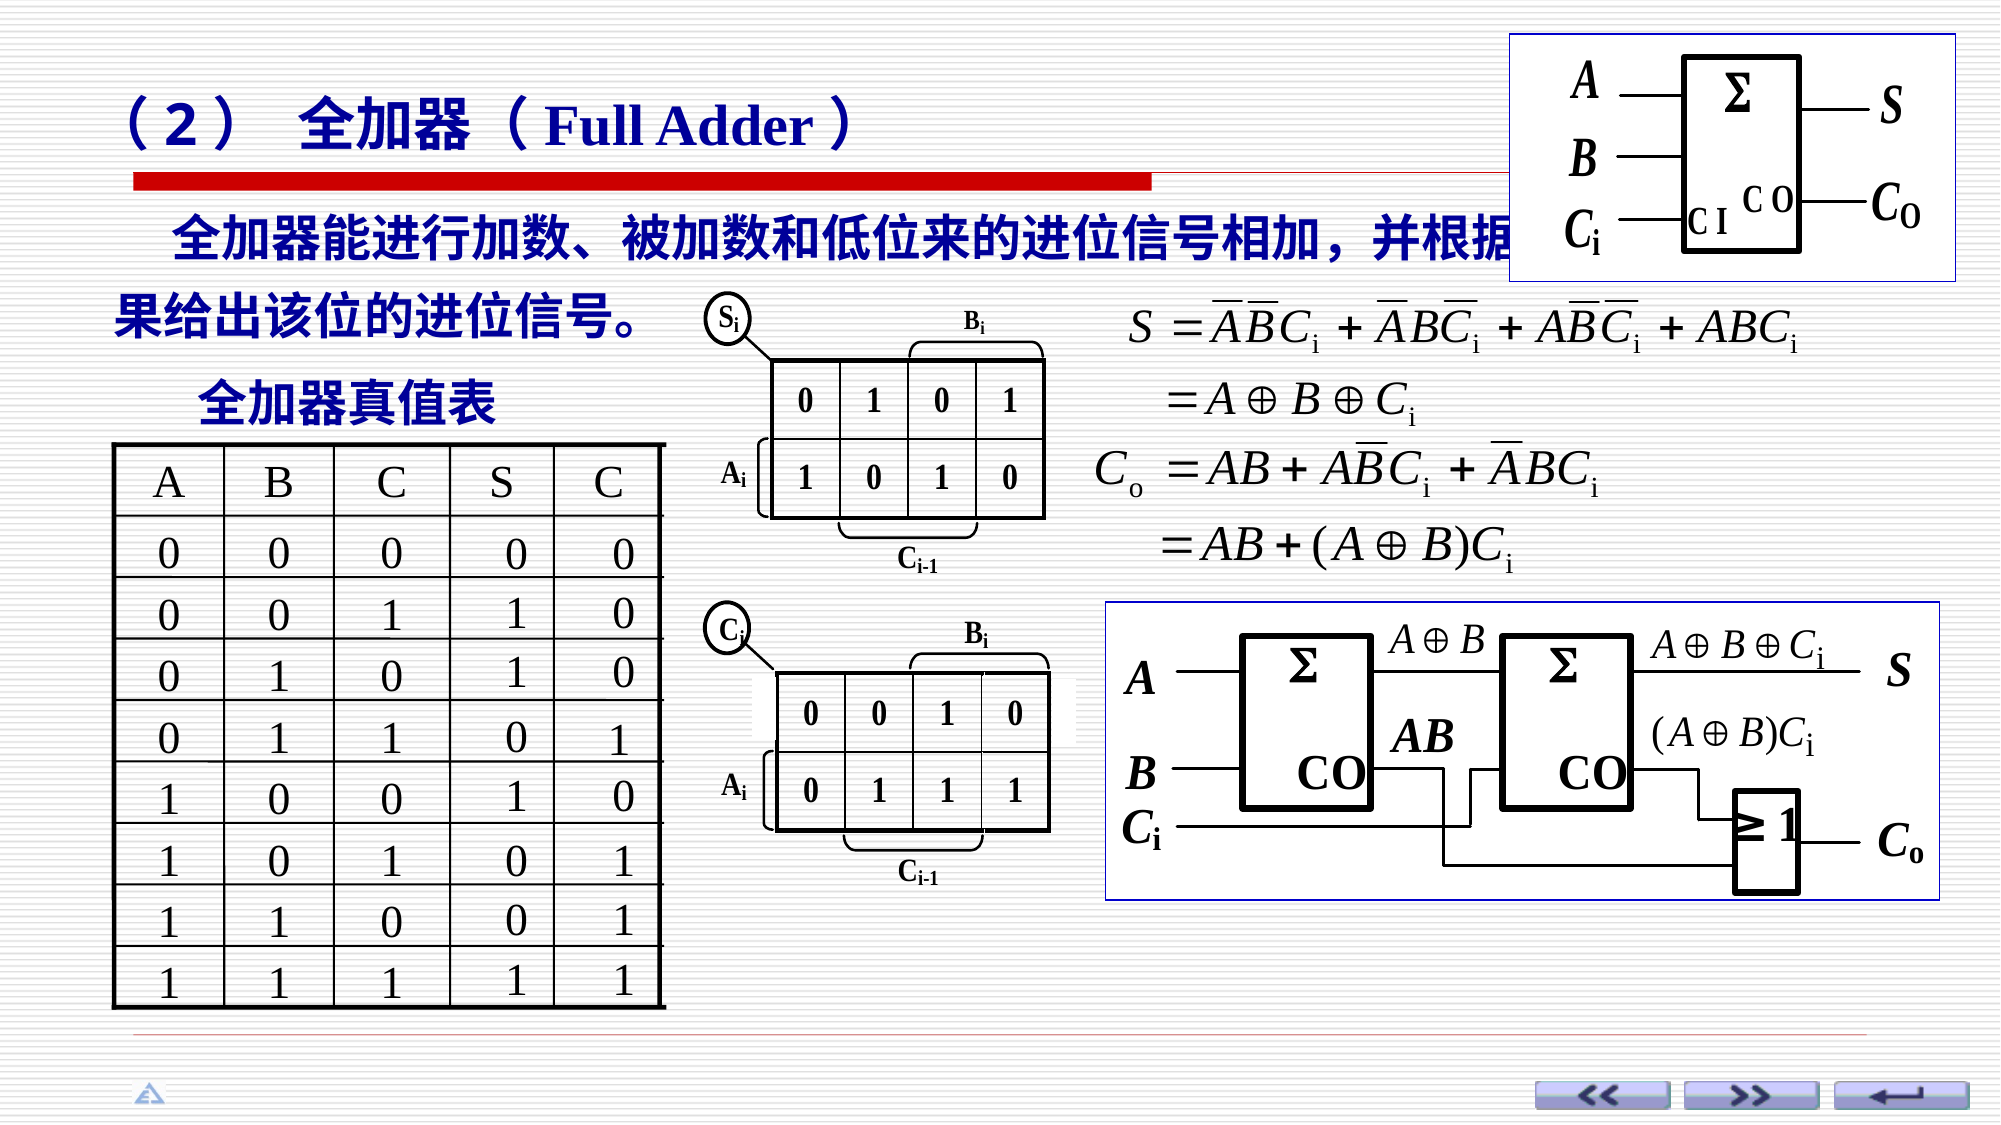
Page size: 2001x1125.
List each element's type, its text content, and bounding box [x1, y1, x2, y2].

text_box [668, 516, 679, 579]
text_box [1086, 291, 1808, 582]
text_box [1105, 602, 1939, 900]
picture [0, 0, 2001, 1125]
text_box 全加器能进行加数、被加数和低位来的进位信号相加，并根据求和结果给出该位的进位信号。 [99, 181, 1507, 352]
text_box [668, 766, 679, 821]
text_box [668, 584, 679, 638]
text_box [668, 893, 679, 945]
text_box （2） 全加器（Full Adder） [76, 79, 927, 165]
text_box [1509, 34, 1955, 282]
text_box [668, 827, 679, 886]
text_box 全加器真值表 [183, 363, 525, 439]
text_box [668, 705, 675, 764]
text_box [113, 444, 665, 1008]
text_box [668, 644, 679, 697]
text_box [668, 953, 679, 1004]
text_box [699, 282, 1099, 909]
